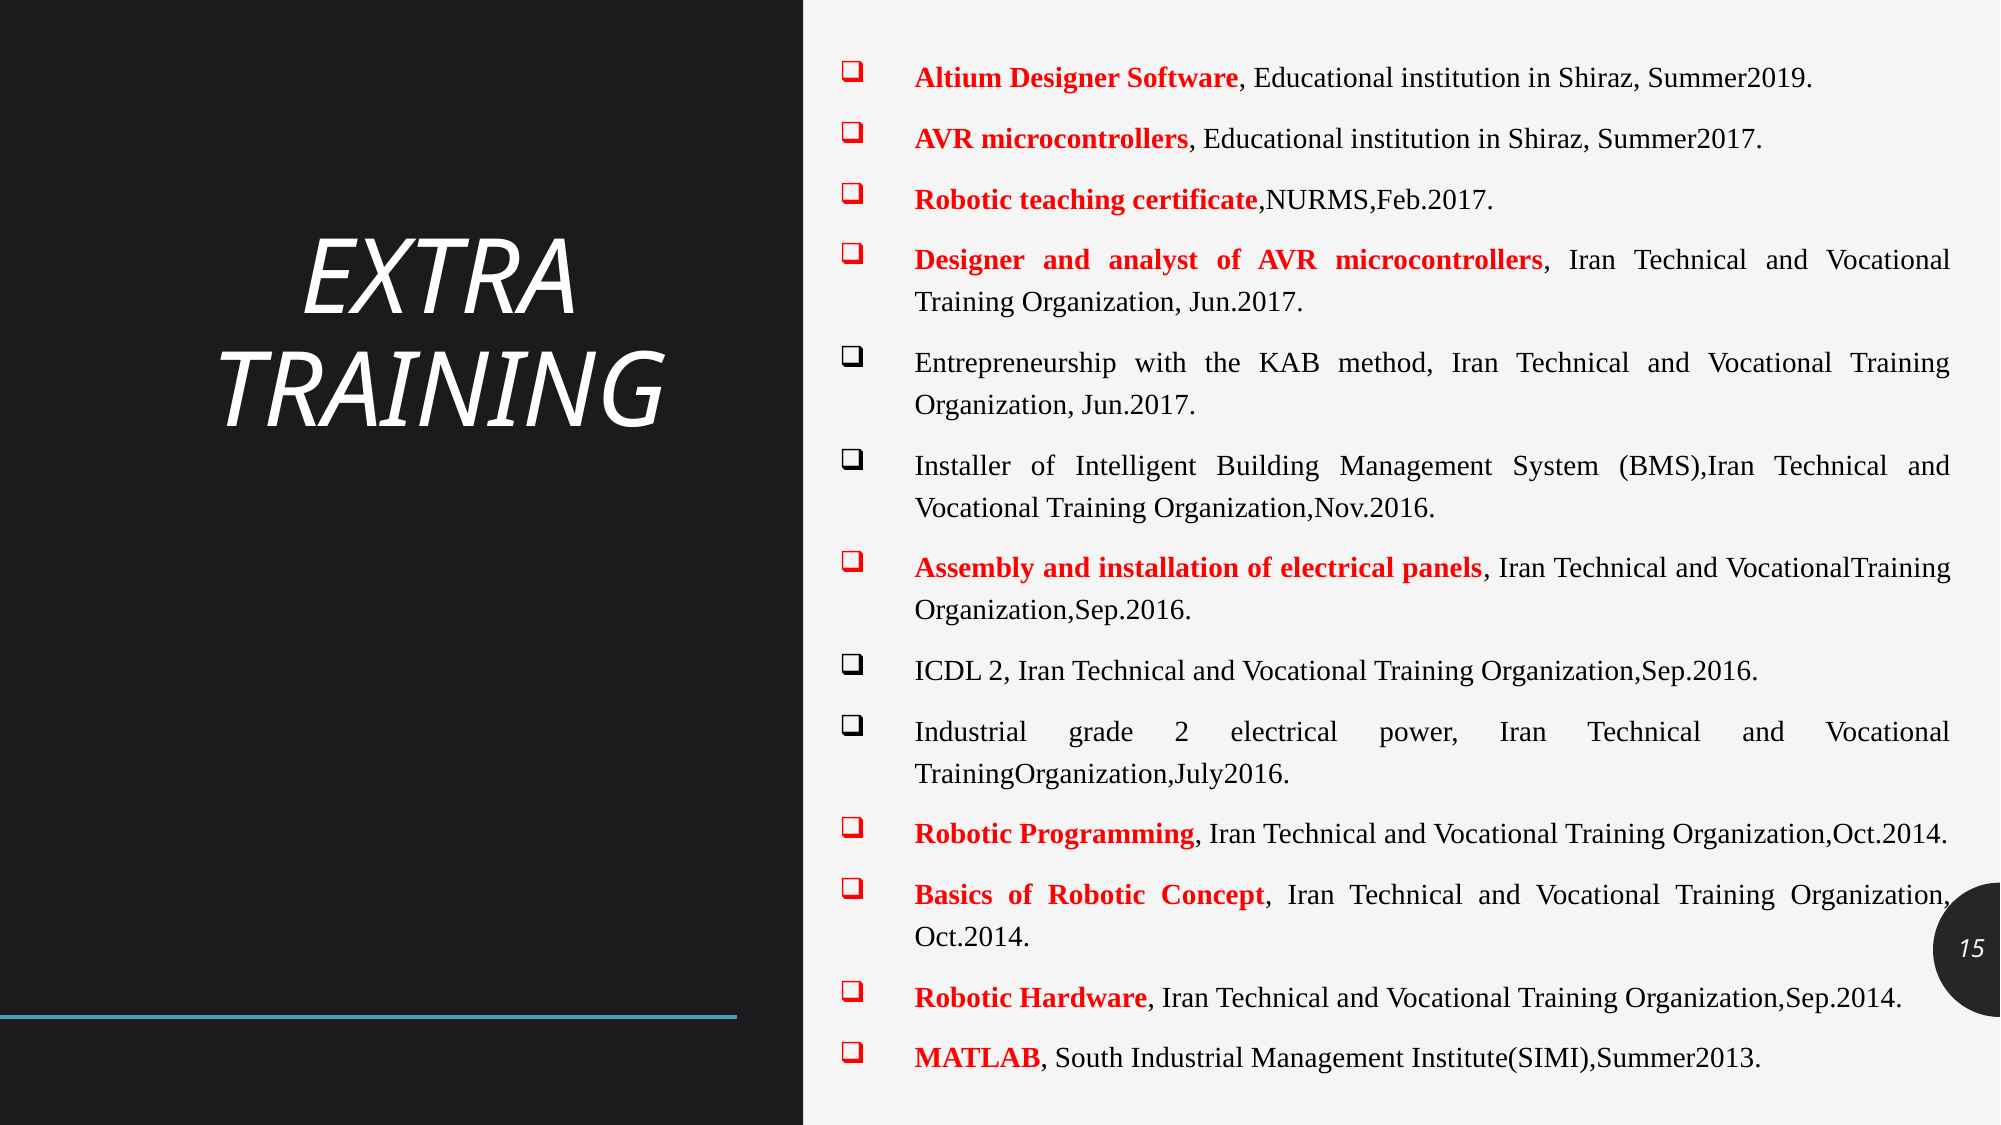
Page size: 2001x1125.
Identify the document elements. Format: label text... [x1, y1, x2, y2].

text_box Altium Designer Software, Educational institution in Shiraz, Summer2019. AVR microcontrollers, Educational institution in Shiraz, Summer2017. Robotic teaching certificate,NURMS,Feb.2017. Designer and analyst of AVR microcontrollers, Iran Technical and Vocational Training Organization, Jun.2017. Entrepreneurship with the KAB method, Iran Technical and Vocational Training Organization, Jun.2017. Installer of Intelligent Building Management System (BMS),Iran Technical and Vocational Training Organization,Nov.2016. Assembly and installation of electrical panels, Iran Technical and VocationalTraining Organization,Sep.2016. ICDL 2, Iran Technical and Vocational Training Organization,Sep.2016. Industrial grade 2 electrical power, Iran Technical and Vocational TrainingOrganization,July2016. Robotic Programming, Iran Technical and Vocational Training Organization,Oct.2014. Basics of Robotic Concept, Iran Technical and Vocational Training Organization, Oct.2014. Robotic Hardware, Iran Technical and Vocational Training Organization,Sep.2014. MATLAB, South Industrial Management Institute(SIMI),Summer2013. [824, 44, 1967, 1086]
slide_number 15 [1967, 919, 2000, 980]
title EXTRA TRAINING [125, 91, 754, 457]
